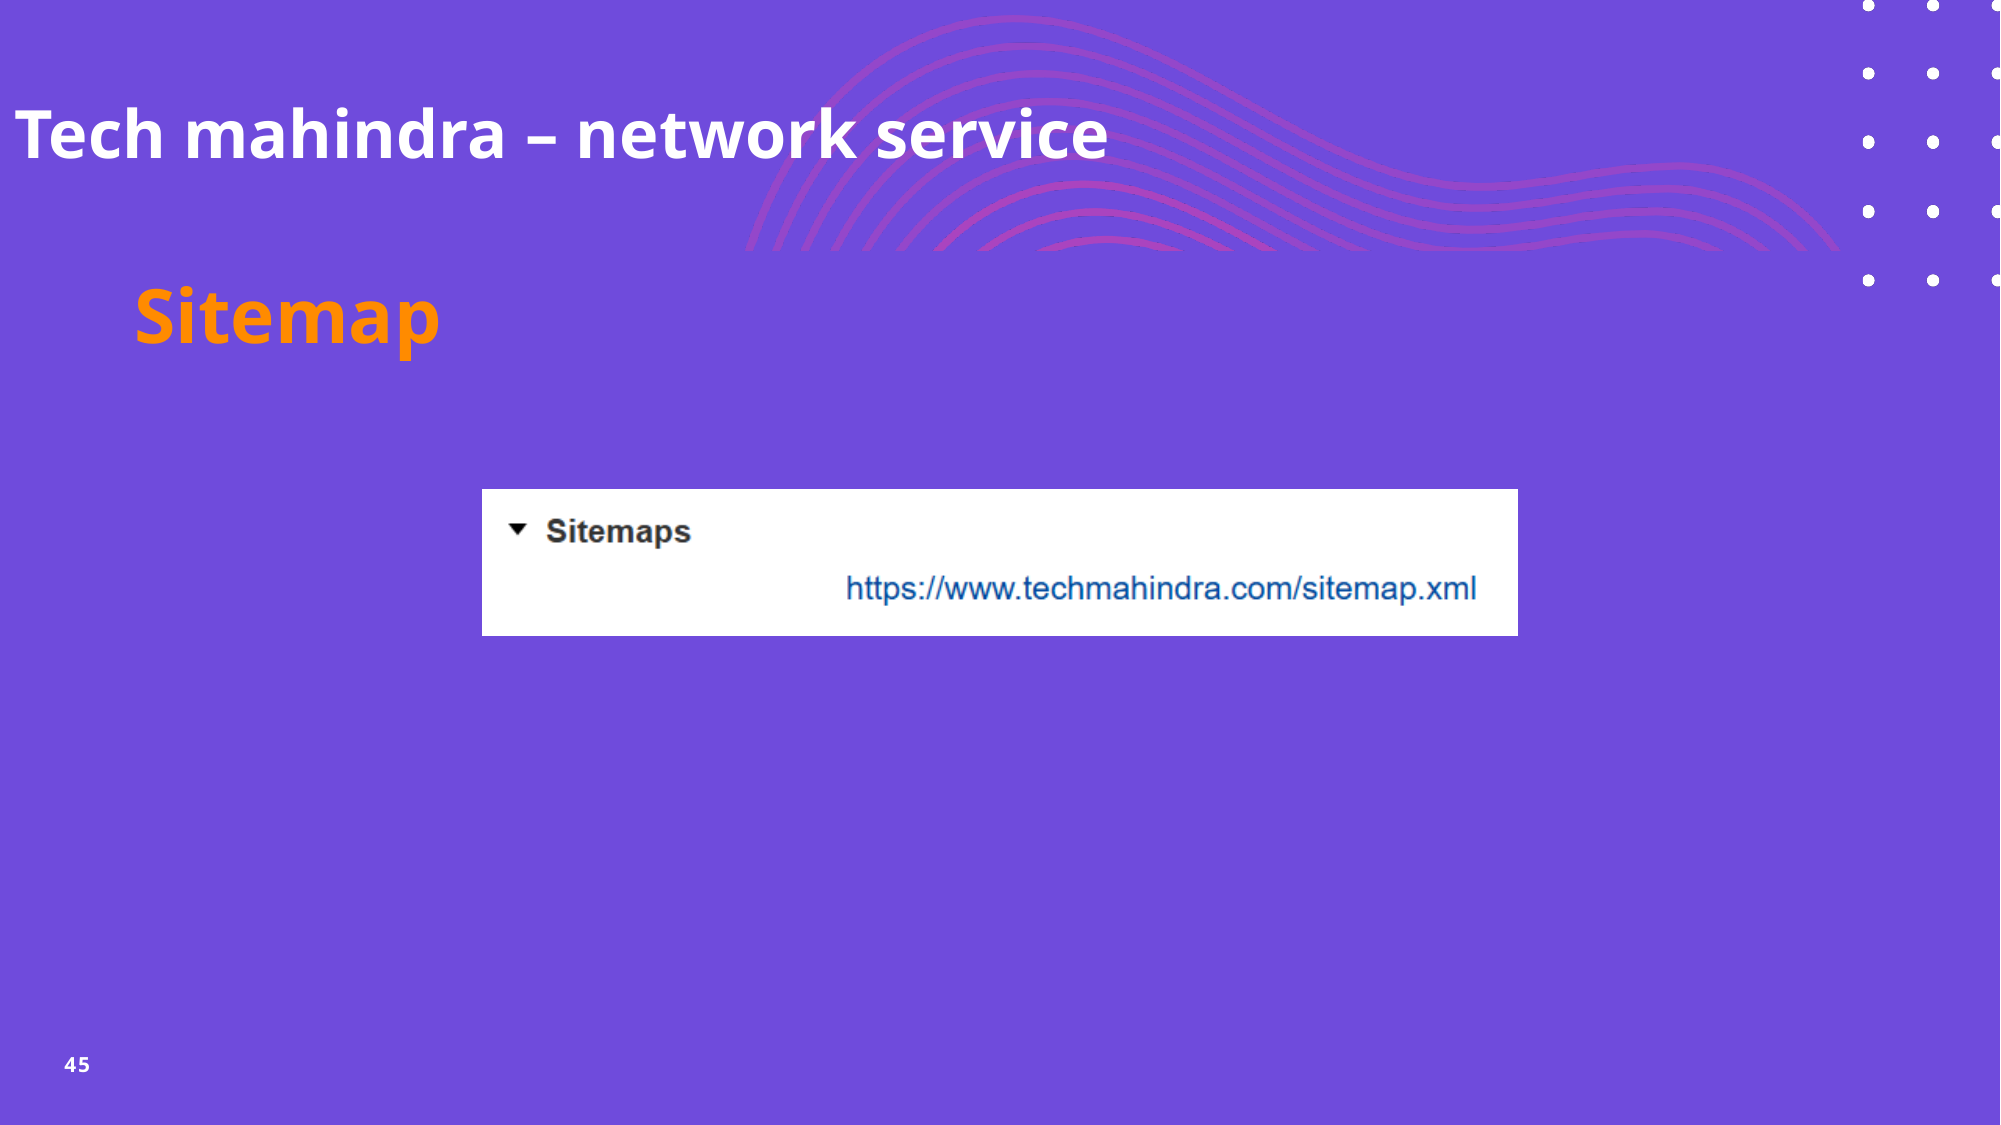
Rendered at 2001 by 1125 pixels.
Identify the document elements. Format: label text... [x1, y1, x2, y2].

picture [728, 0, 2001, 309]
picture [481, 489, 1518, 636]
text_box Sitemap [119, 261, 1069, 366]
slide_number 45 [49, 1043, 147, 1086]
text_box Tech mahindra – network service [0, 84, 1354, 179]
